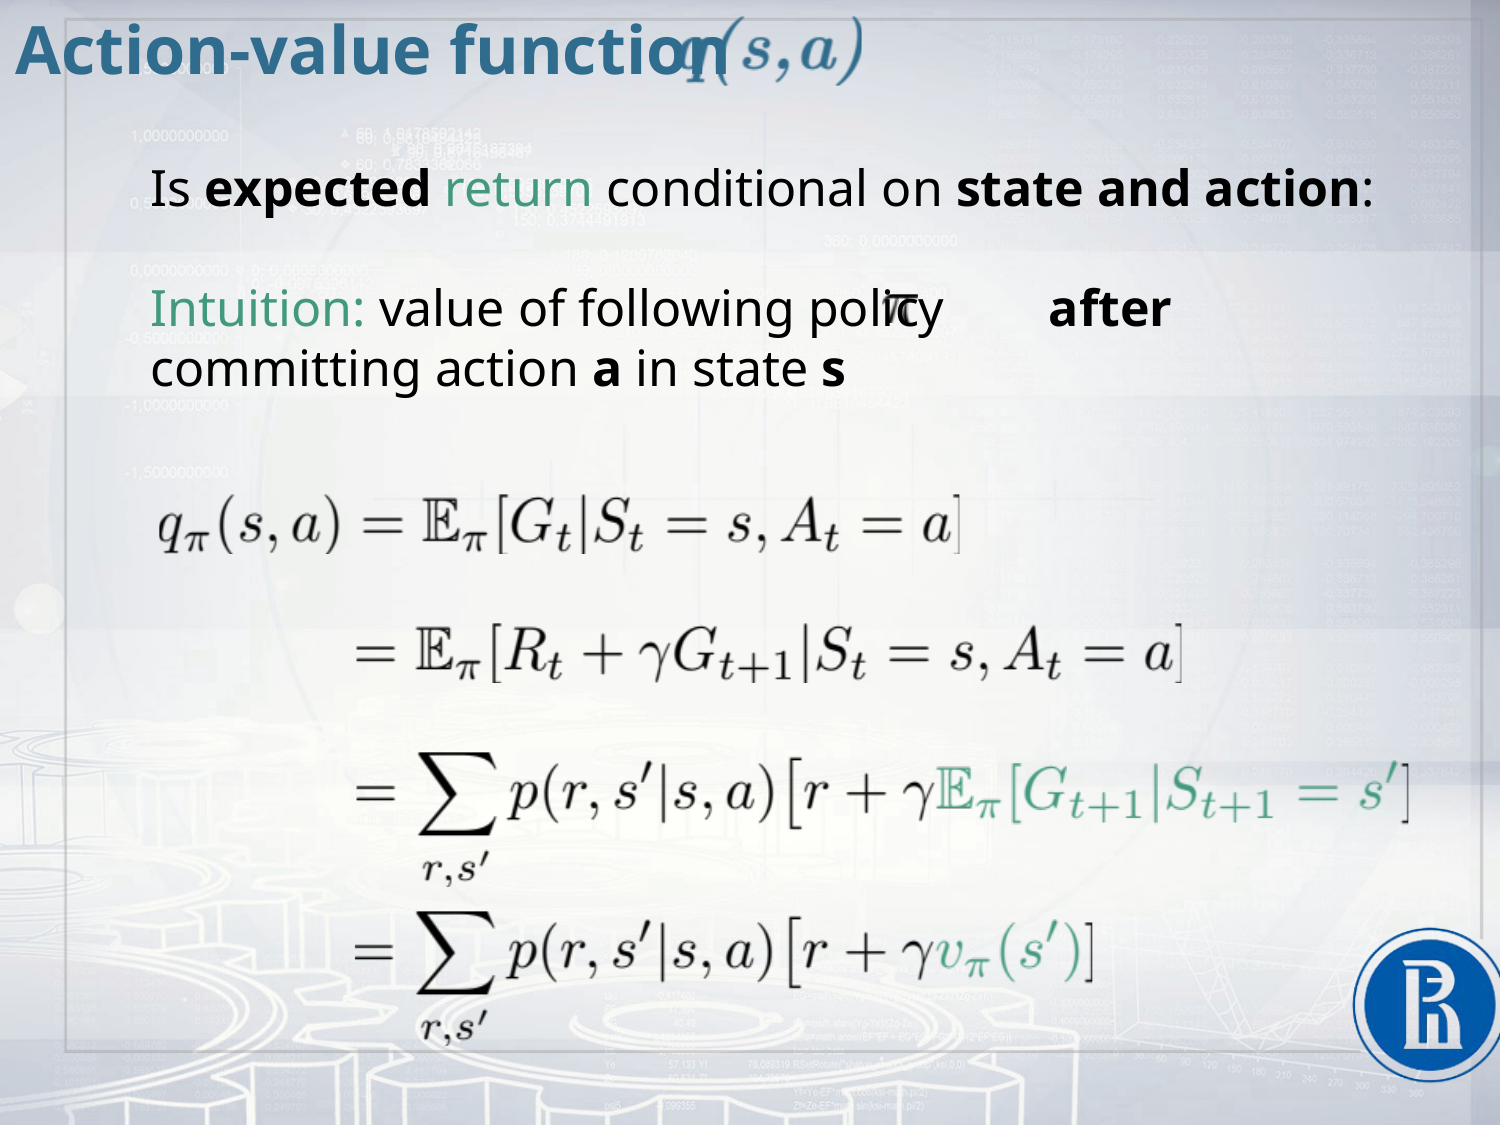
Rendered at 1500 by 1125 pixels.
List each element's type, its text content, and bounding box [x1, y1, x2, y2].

picture [0, 102, 1500, 1125]
picture [675, 16, 862, 86]
title Action-value function [0, 0, 1500, 102]
text_box Is expected return conditional on state and action: Intuition: value of following policy after committing action a in state s [135, 149, 1425, 465]
